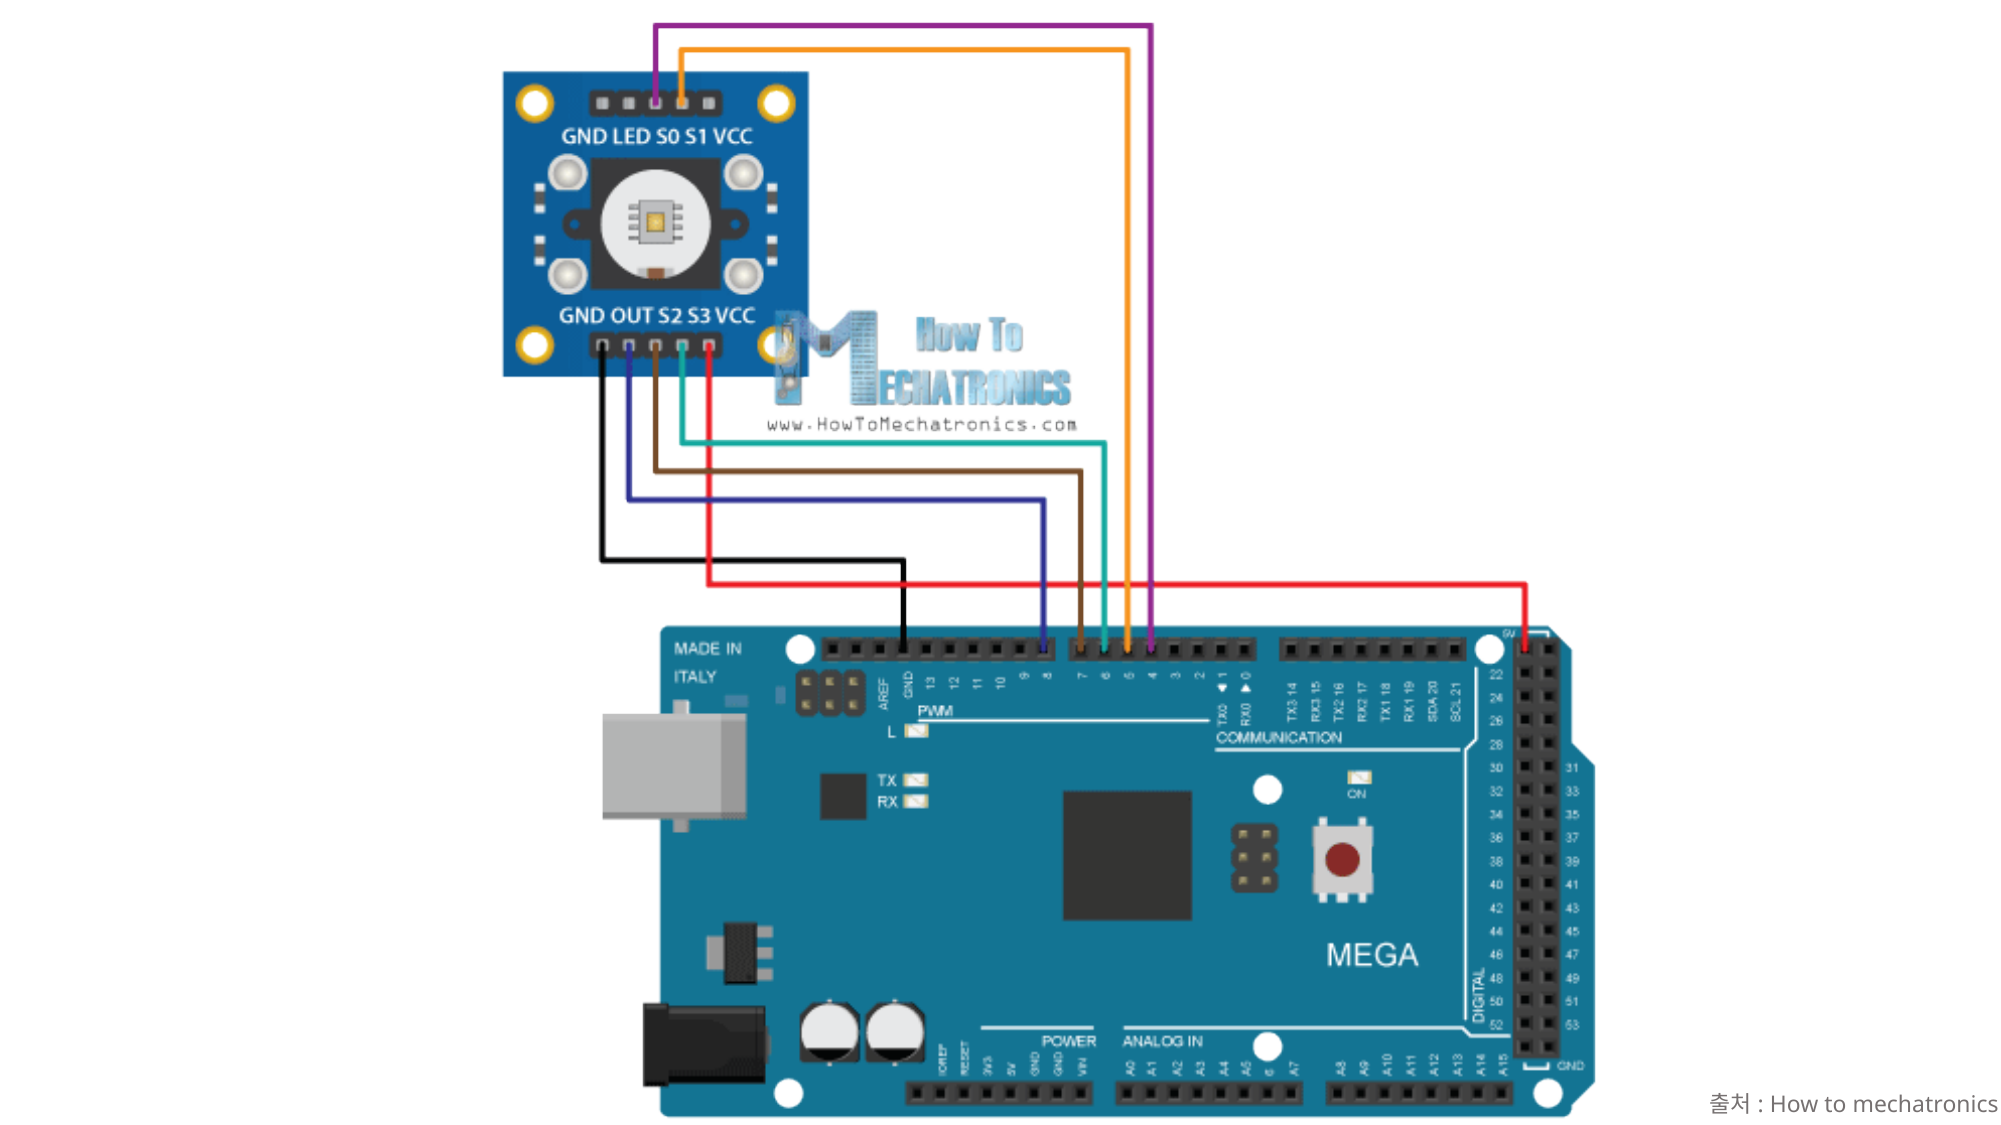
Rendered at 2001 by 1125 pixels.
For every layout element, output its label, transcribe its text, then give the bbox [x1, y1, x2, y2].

picture [496, 13, 1604, 1125]
text_box 출처: How to mechatronics [1695, 1082, 2000, 1125]
